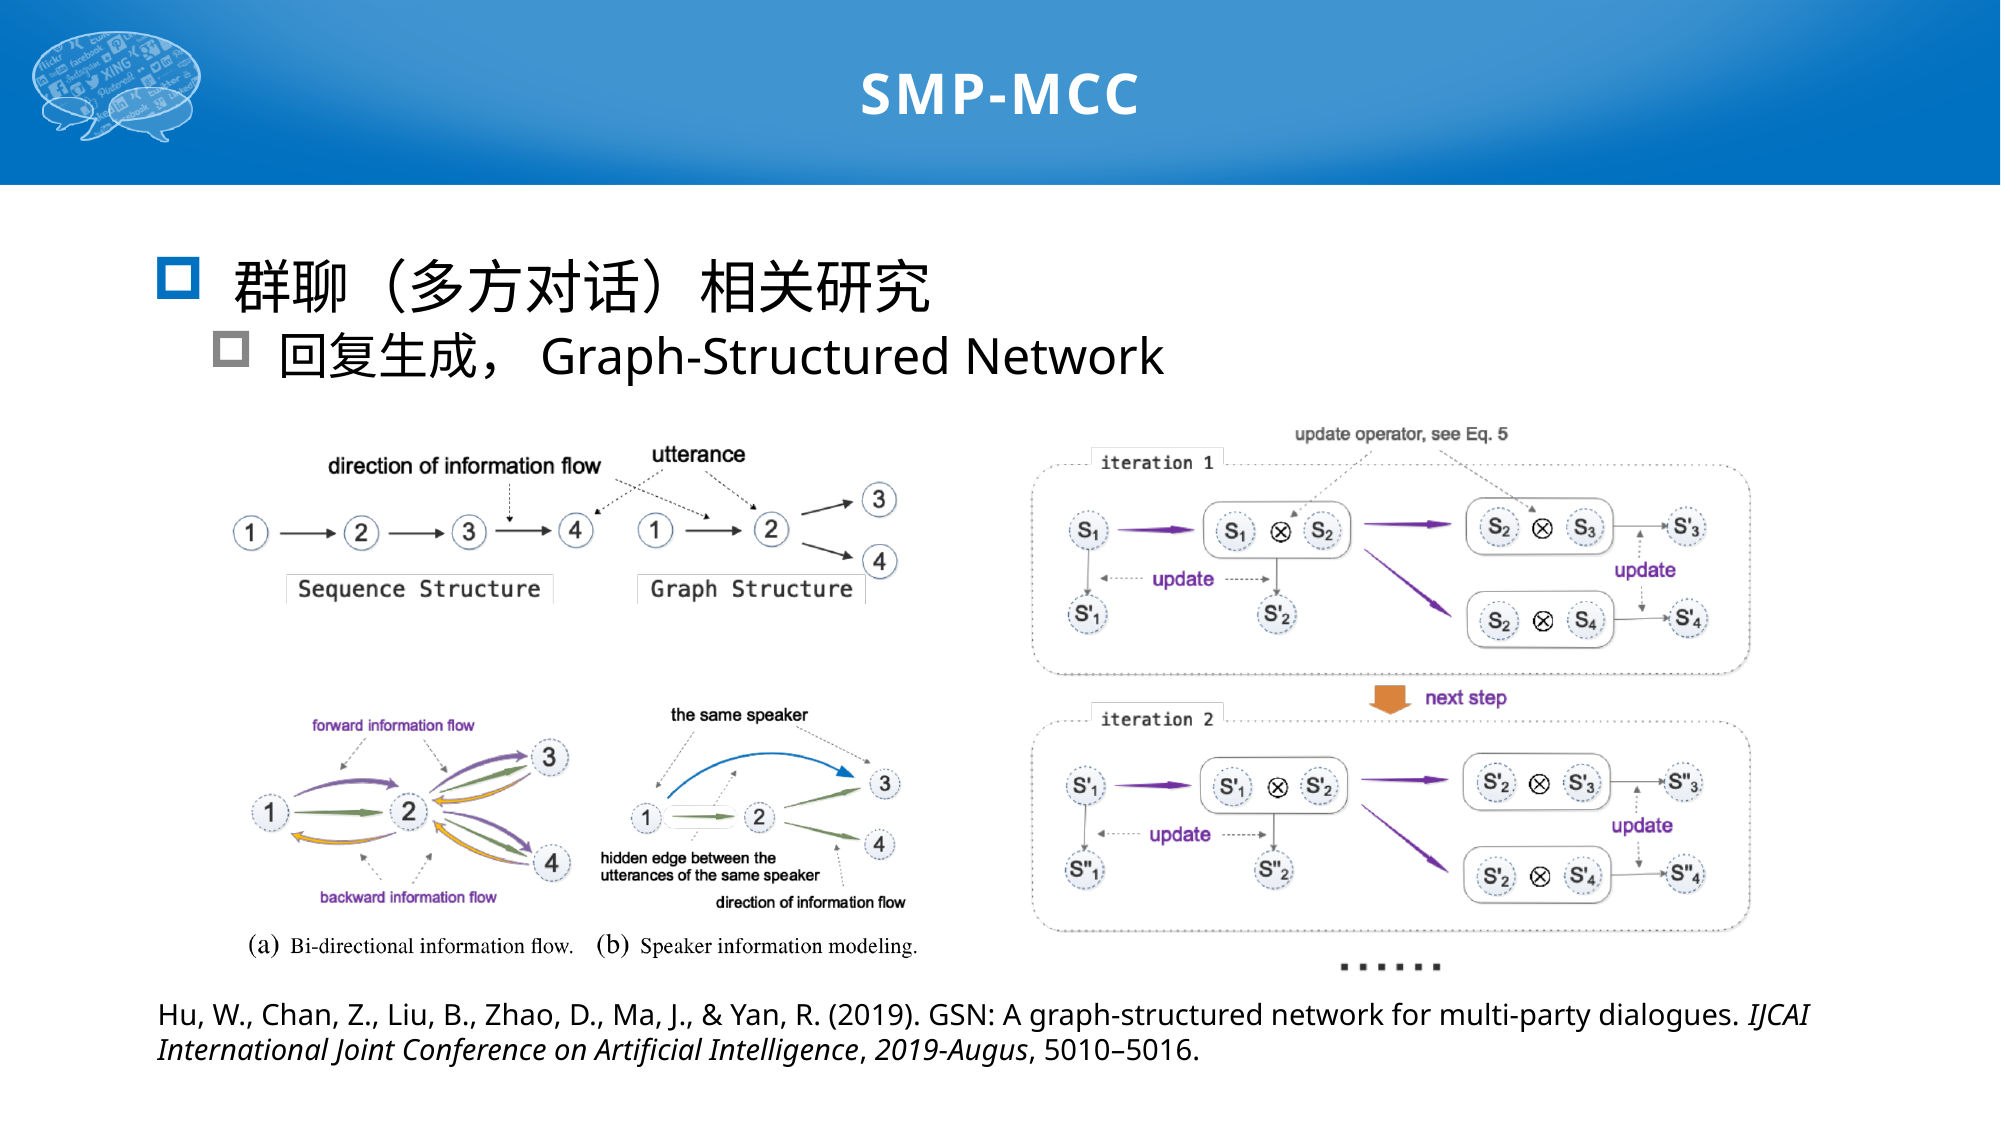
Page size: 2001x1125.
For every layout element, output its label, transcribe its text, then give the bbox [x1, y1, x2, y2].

list 群聊（多方对话）相关研究 回复生成，Graph-Structured Network [137, 250, 1863, 1014]
title SMP-MCC [0, 34, 2000, 160]
text_box Hu, W., Chan, Z., Liu, B., Zhao, D., Ma, J., & Yan, R. (2019). GSN: A graph-structured network for multi-party dialogues. IJCAI International Joint Conference on Artificial Intelligence, 2019-Augus, 5010–5016. [143, 989, 1929, 1074]
picture [0, 0, 2001, 1125]
